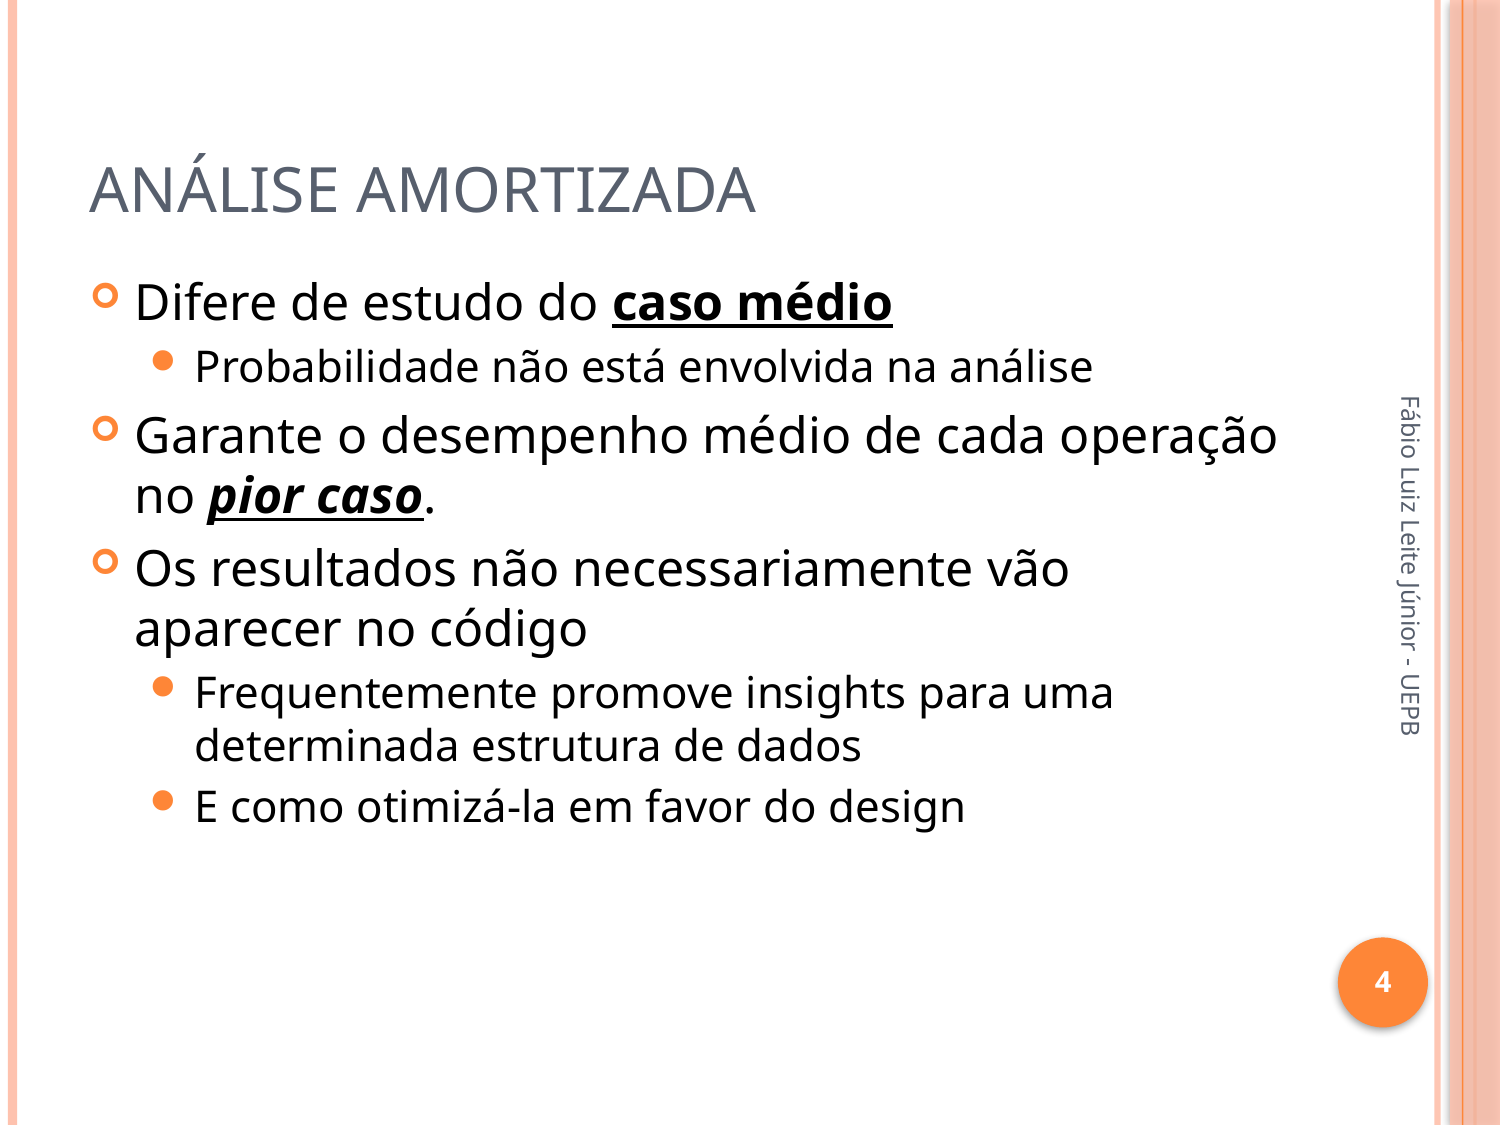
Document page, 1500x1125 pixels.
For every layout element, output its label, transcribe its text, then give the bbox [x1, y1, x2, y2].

slide_number 4 [1333, 940, 1434, 1027]
footer Fábio Luiz Leite Júnior - UEPB [1379, 380, 1440, 906]
list Difere de estudo do caso médio Probabilidade não está envolvida na análise Garante o desempenho médio de cada operação no pior caso. Os resultados não necessariamente vão aparecer no código Frequentemente promove insights para uma determinada estrutura de dados E como otimizá-la em favor do design [75, 262, 1300, 1062]
title Análise amortizada [75, 45, 1300, 233]
